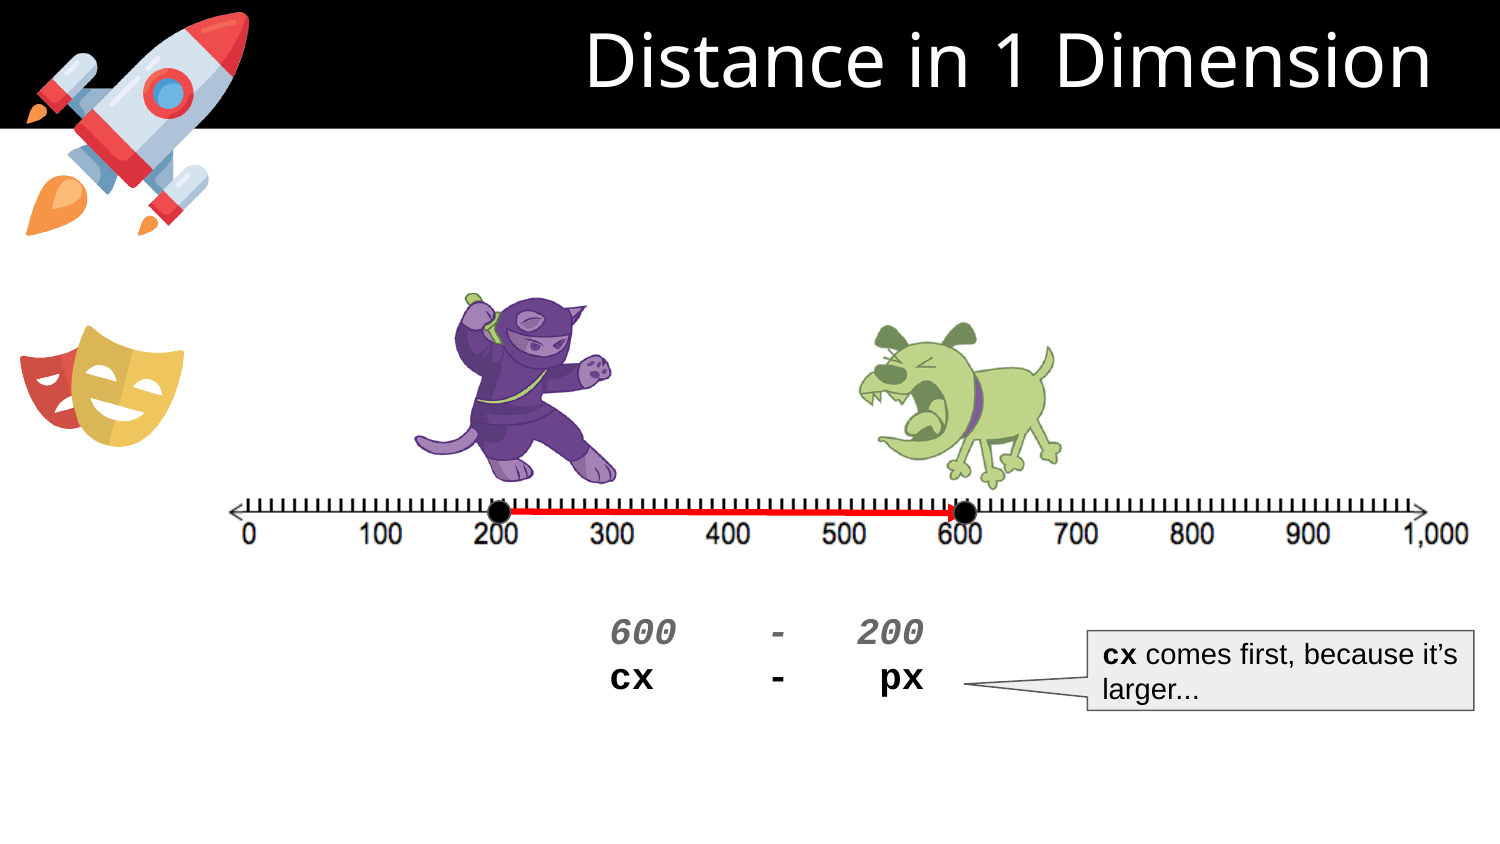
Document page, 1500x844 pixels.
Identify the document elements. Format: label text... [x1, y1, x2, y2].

picture [201, 274, 1475, 580]
text_box cx comes first, because it’s larger... [964, 630, 1474, 711]
text_box 600 - 200 cx - px [494, 592, 1040, 687]
picture [26, 12, 249, 236]
title Distance in 1 Dimension [286, 0, 1449, 92]
picture [19, 304, 184, 469]
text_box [487, 500, 977, 525]
